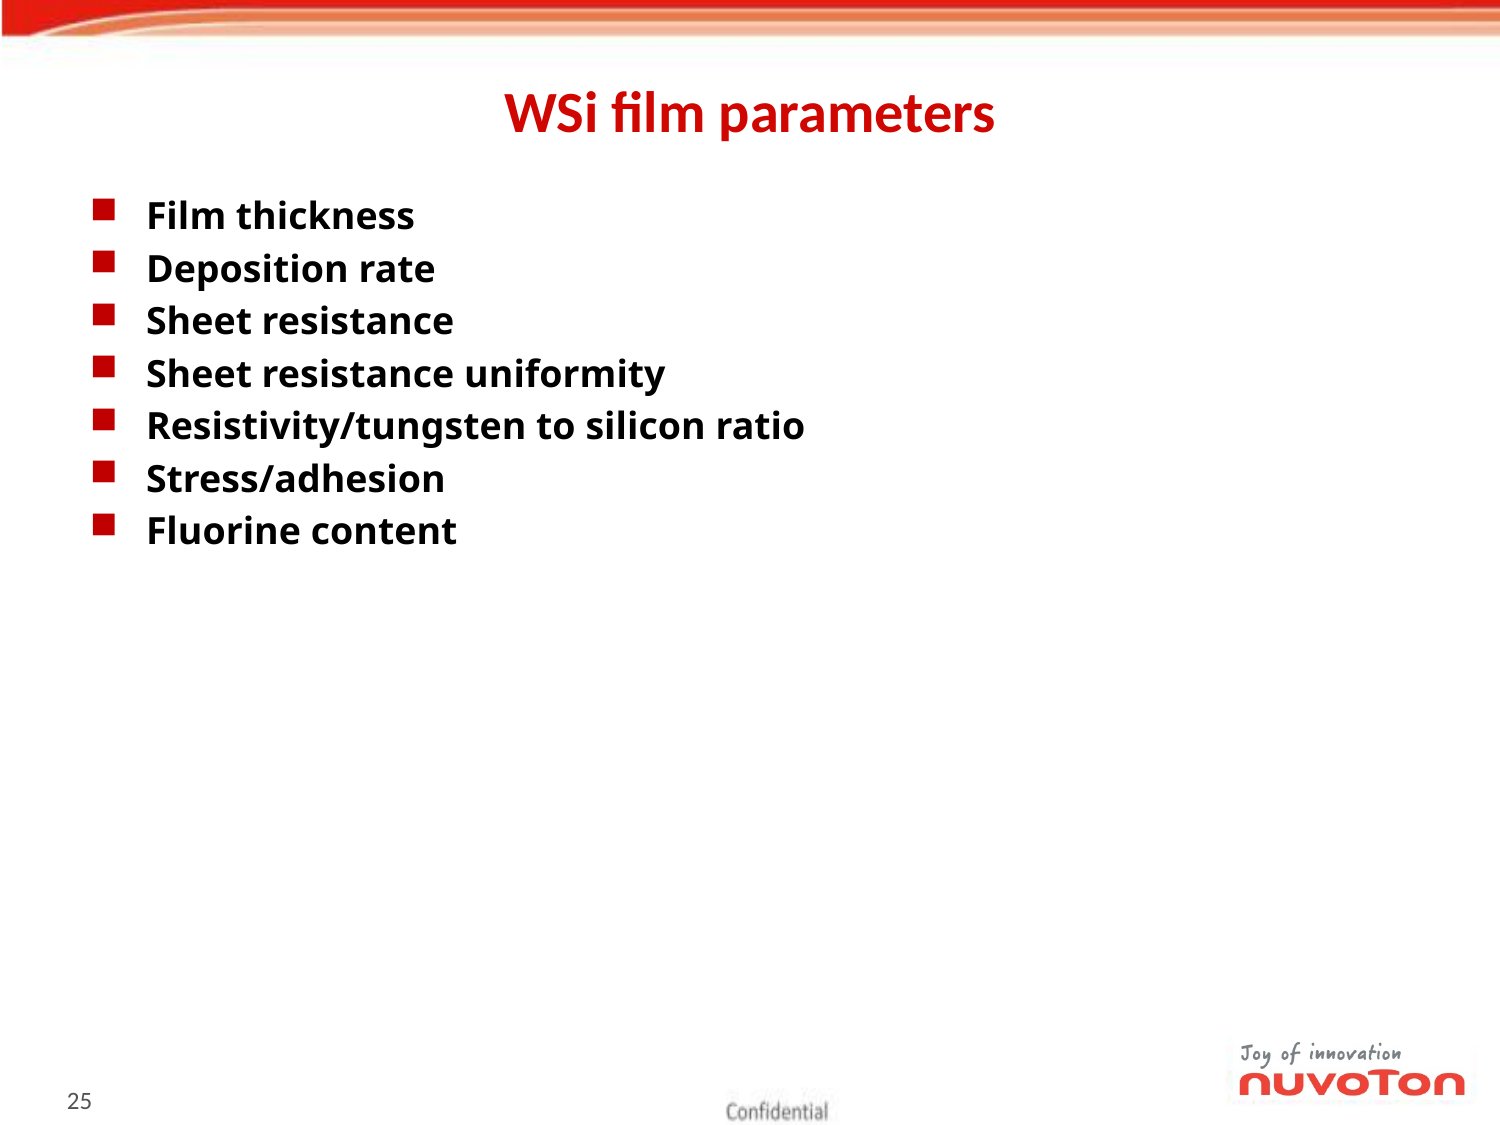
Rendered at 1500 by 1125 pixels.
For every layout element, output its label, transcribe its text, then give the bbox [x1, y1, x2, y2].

slide_number 24 [0, 1069, 160, 1125]
picture [1, 0, 1500, 1125]
list Film thickness Deposition rate Sheet resistance Sheet resistance uniformity Resistivity/tungsten to silicon ratio Stress/adhesion Fluorine content [75, 184, 1425, 1005]
title WSi film parameters [75, 66, 1425, 149]
